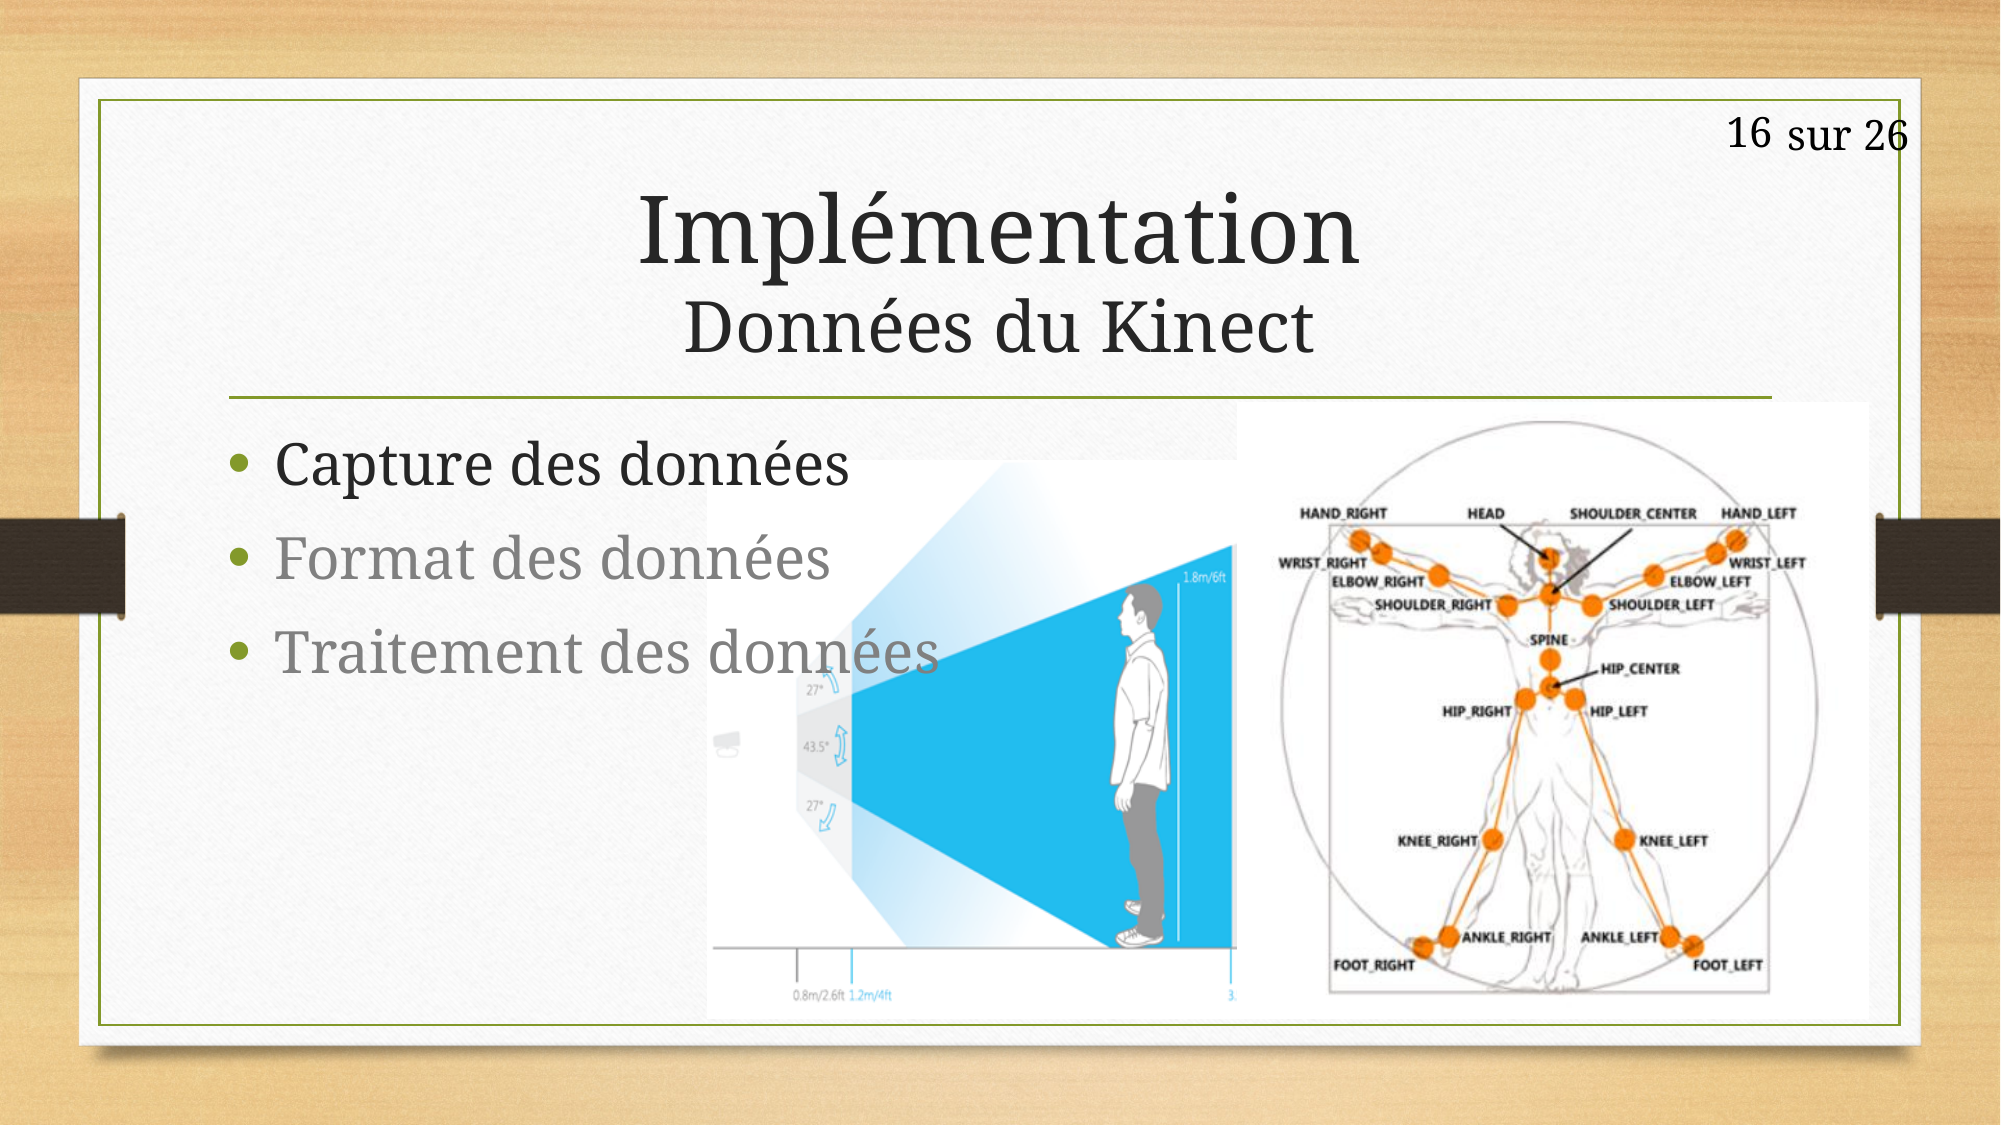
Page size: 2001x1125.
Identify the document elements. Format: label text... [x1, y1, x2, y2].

slide_number 16 [1556, 107, 1761, 162]
title Implémentation Données du Kinect [212, 161, 1788, 375]
text_box sur 26 [1761, 101, 1975, 167]
list Capture des données Format des données Traitement des données [212, 419, 1237, 964]
picture [0, 0, 2001, 1125]
